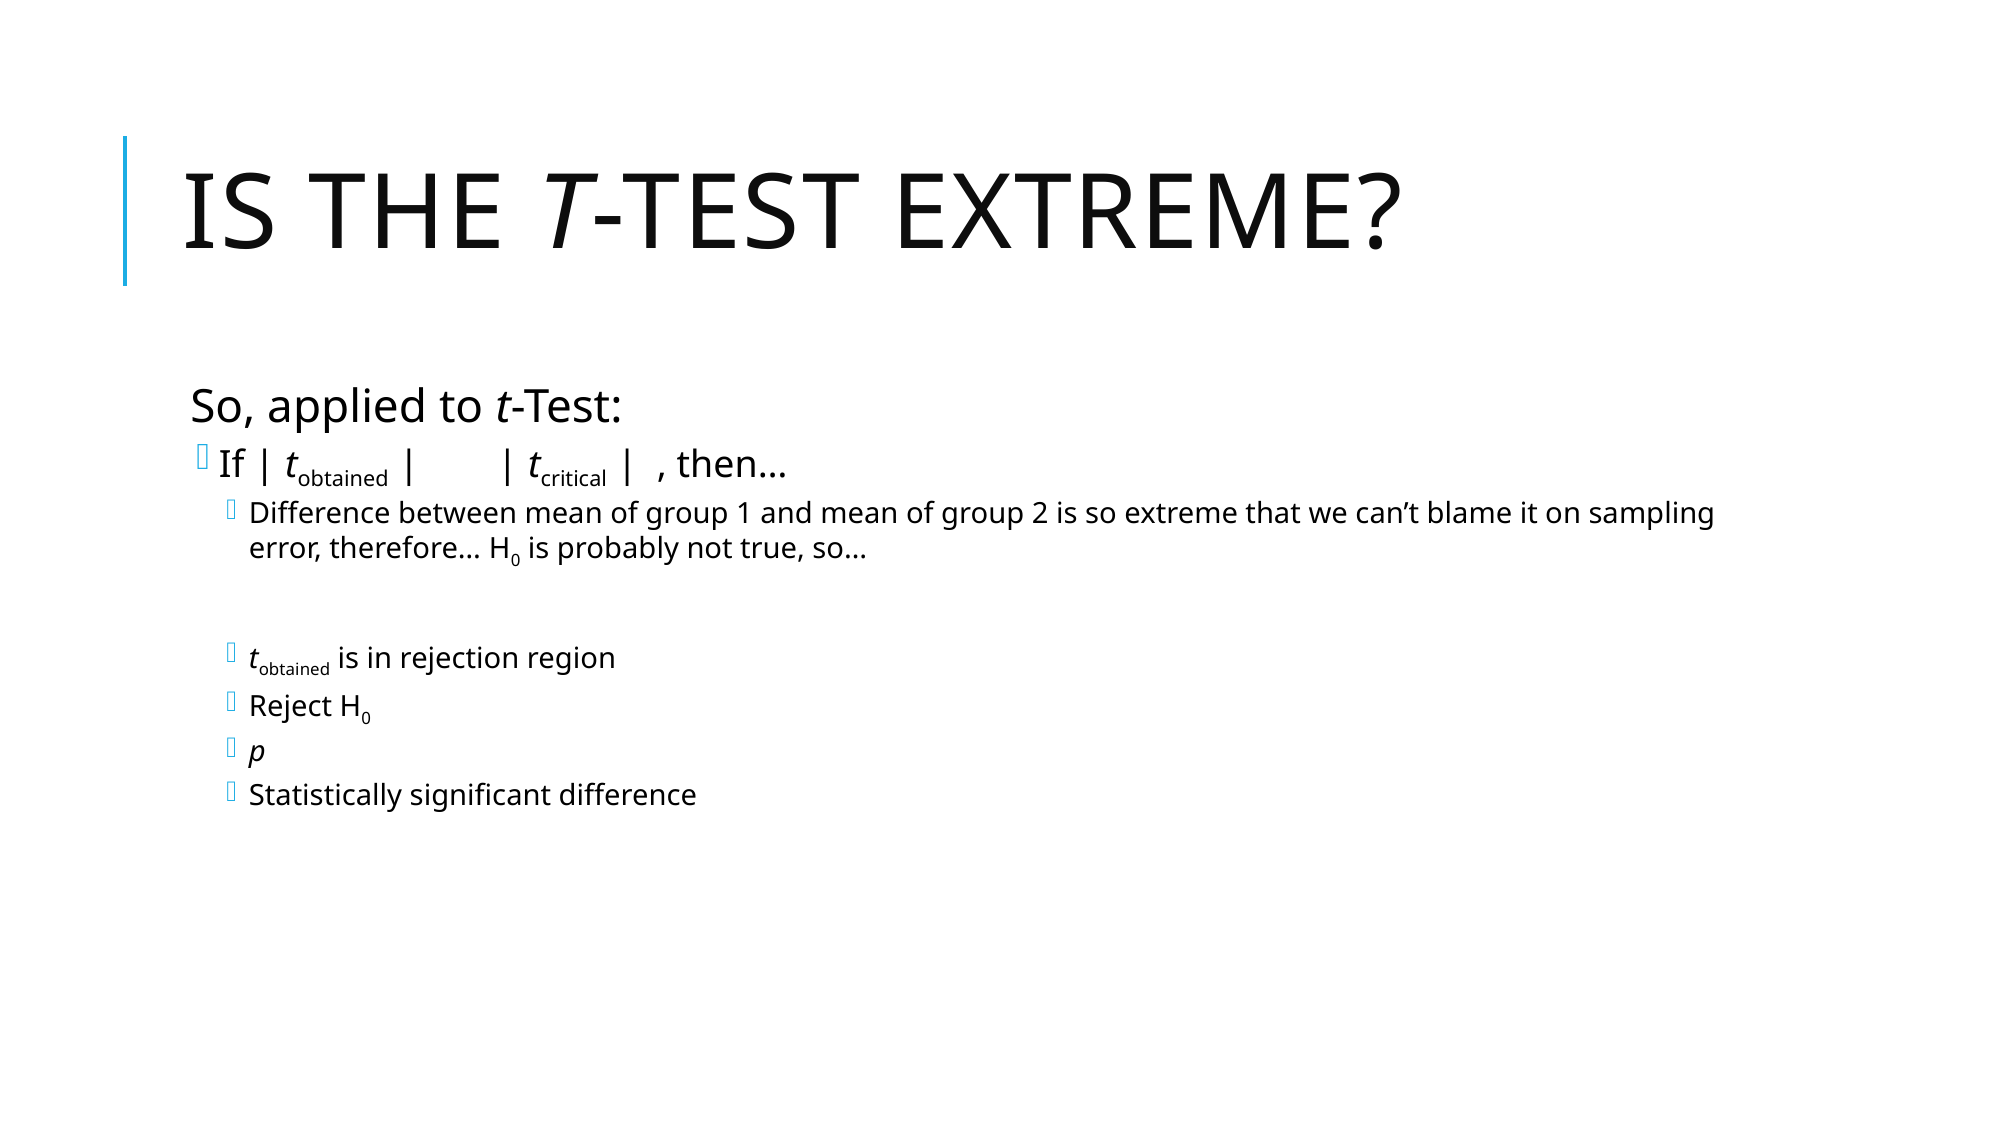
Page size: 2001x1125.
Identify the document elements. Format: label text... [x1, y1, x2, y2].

title Is the t-Test extreme? [168, 96, 1763, 342]
